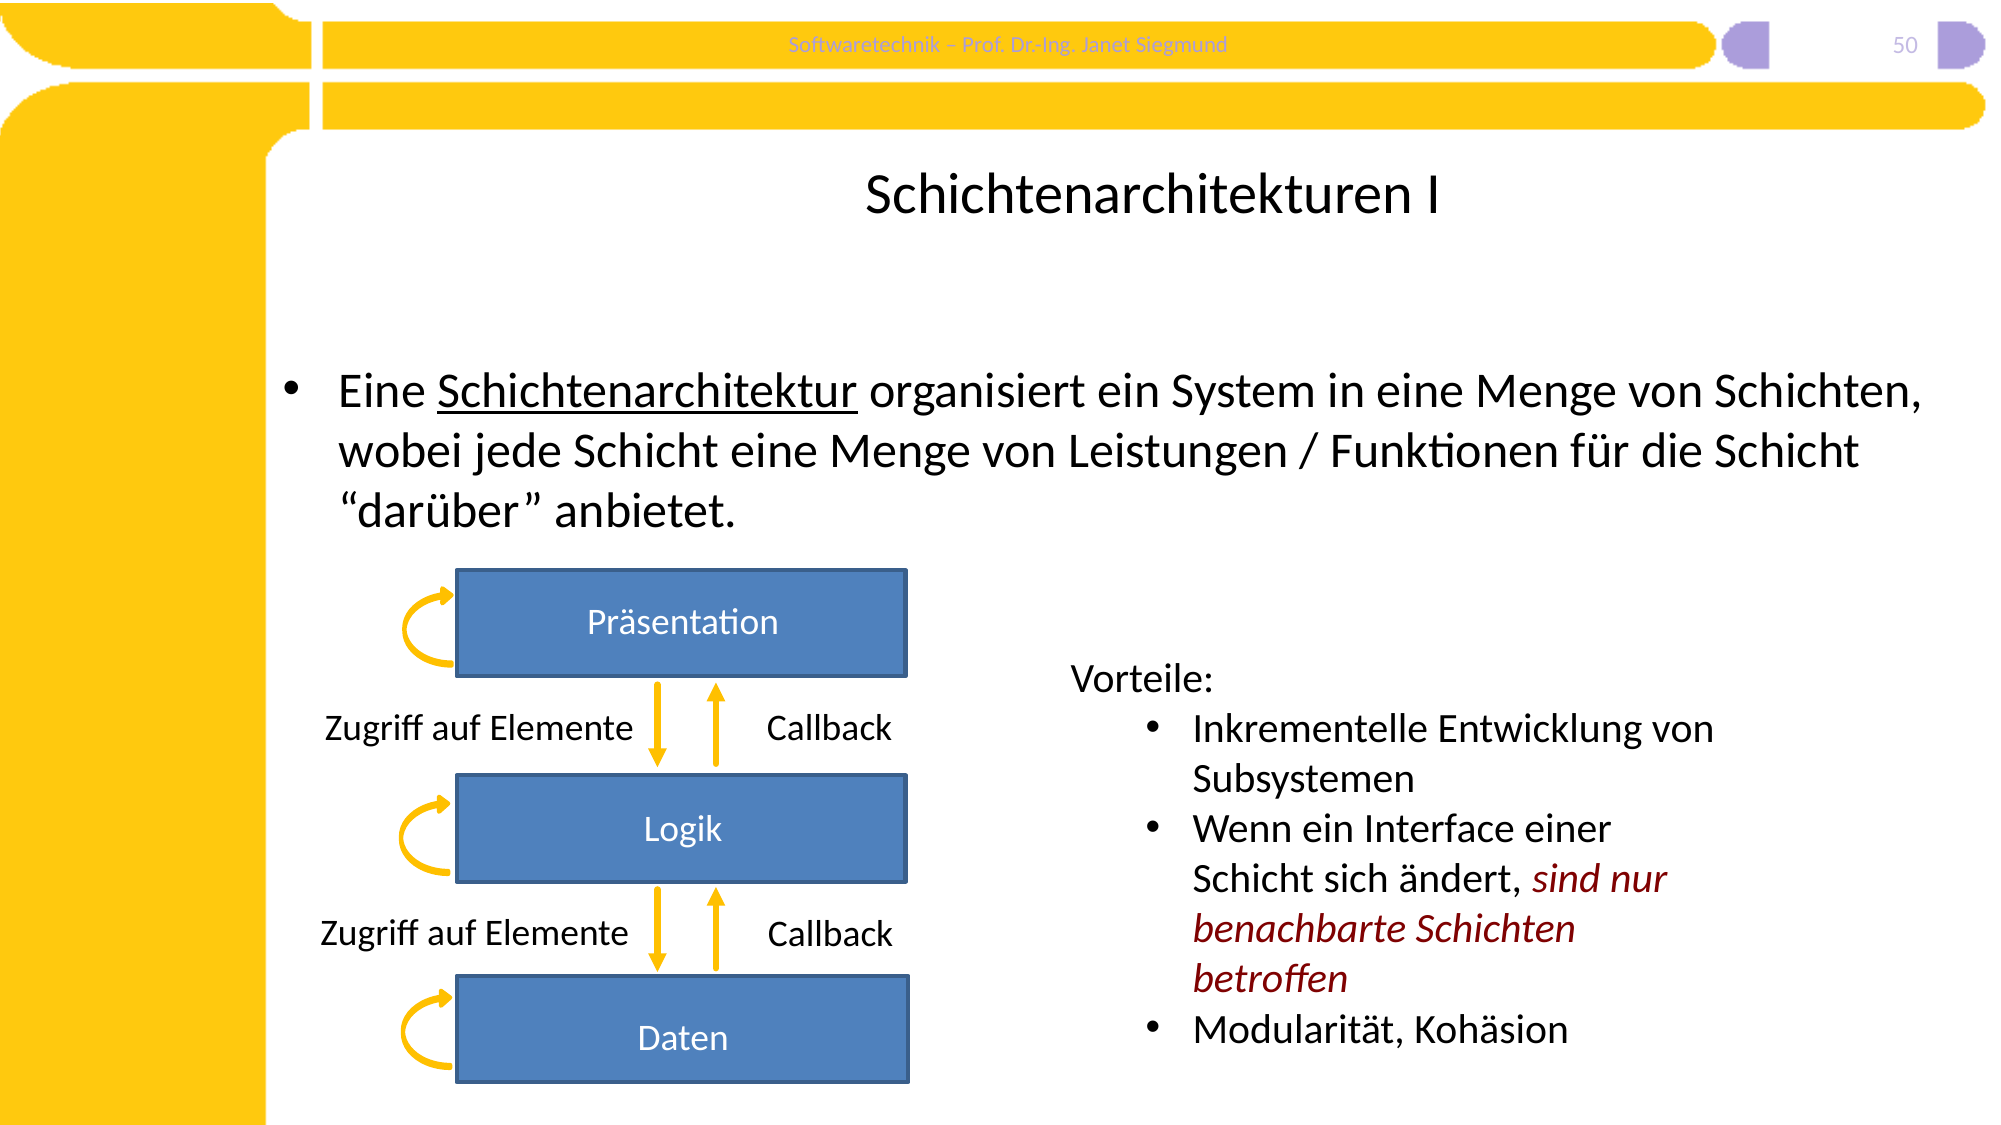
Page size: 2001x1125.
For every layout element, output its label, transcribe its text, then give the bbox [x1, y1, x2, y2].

text_box [402, 586, 454, 668]
text_box Logik [629, 796, 738, 856]
picture [0, 3, 1999, 1125]
text_box Daten [622, 1005, 744, 1066]
text_box Zugriff auf Elemente [310, 695, 650, 756]
text_box [455, 773, 908, 884]
text_box Callback [753, 901, 909, 962]
list Eine Schichtenarchitektur organisiert ein System in eine Menge von Schichten, wobei jede Schicht eine Menge von Leistungen / Funktionen für die Schicht “darüber” anbietet. [267, 349, 1993, 1104]
title Schichtenarchitekturen I [350, 137, 1957, 243]
text_box Präsentation [572, 589, 795, 650]
text_box [455, 974, 910, 1084]
text_box Callback [752, 695, 908, 756]
text_box Zugriff auf Elemente [305, 900, 645, 961]
text_box [455, 568, 908, 678]
slide_number 50 [1767, 20, 1934, 67]
text_box [400, 988, 453, 1071]
text_box Vorteile: Inkrementelle Entwicklung von Subsystemen Wenn ein Interface einer Schicht sich ändert, sind nur benachbarte Schichten betroffen Modularität, Kohäsion [1055, 643, 1742, 1059]
text_box [398, 794, 451, 877]
